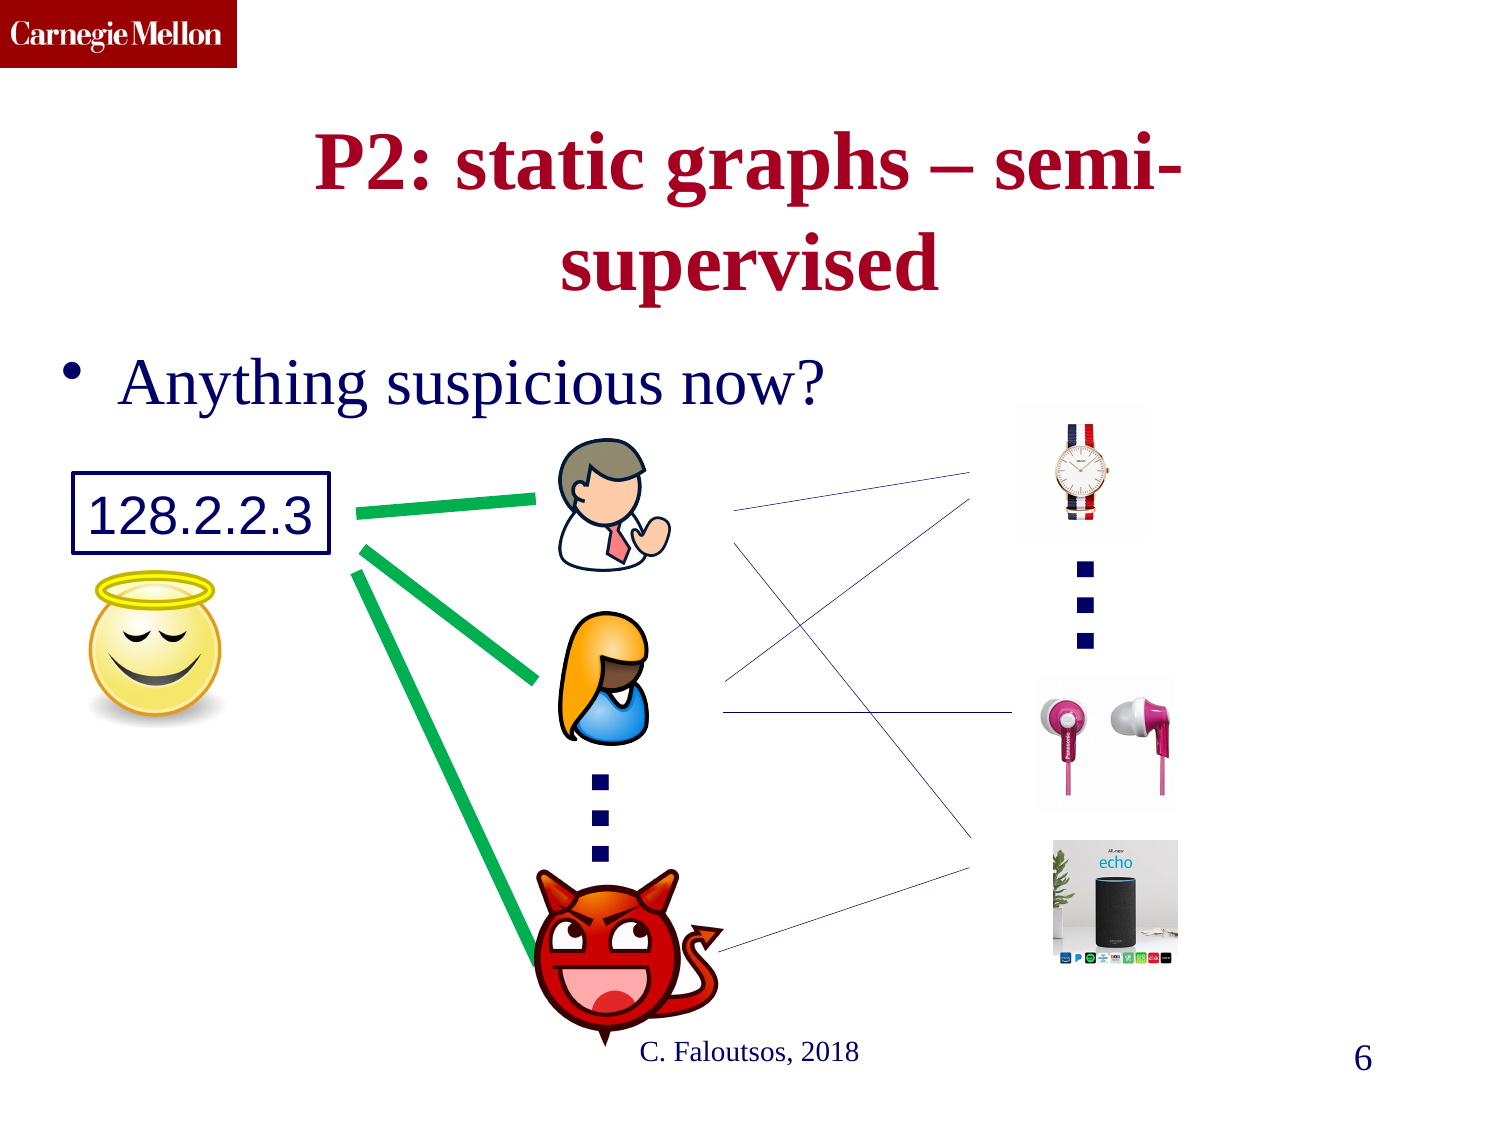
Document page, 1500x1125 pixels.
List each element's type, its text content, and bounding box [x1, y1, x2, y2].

slide_number 6 [1074, 1024, 1388, 1101]
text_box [71, 403, 1198, 1048]
list Anything suspicious now? [45, 237, 1457, 1001]
footer C. Faloutsos, 2018 [512, 1056, 988, 1101]
title P2: static graphs – semi-supervised [112, 99, 1388, 213]
picture [0, 0, 237, 68]
